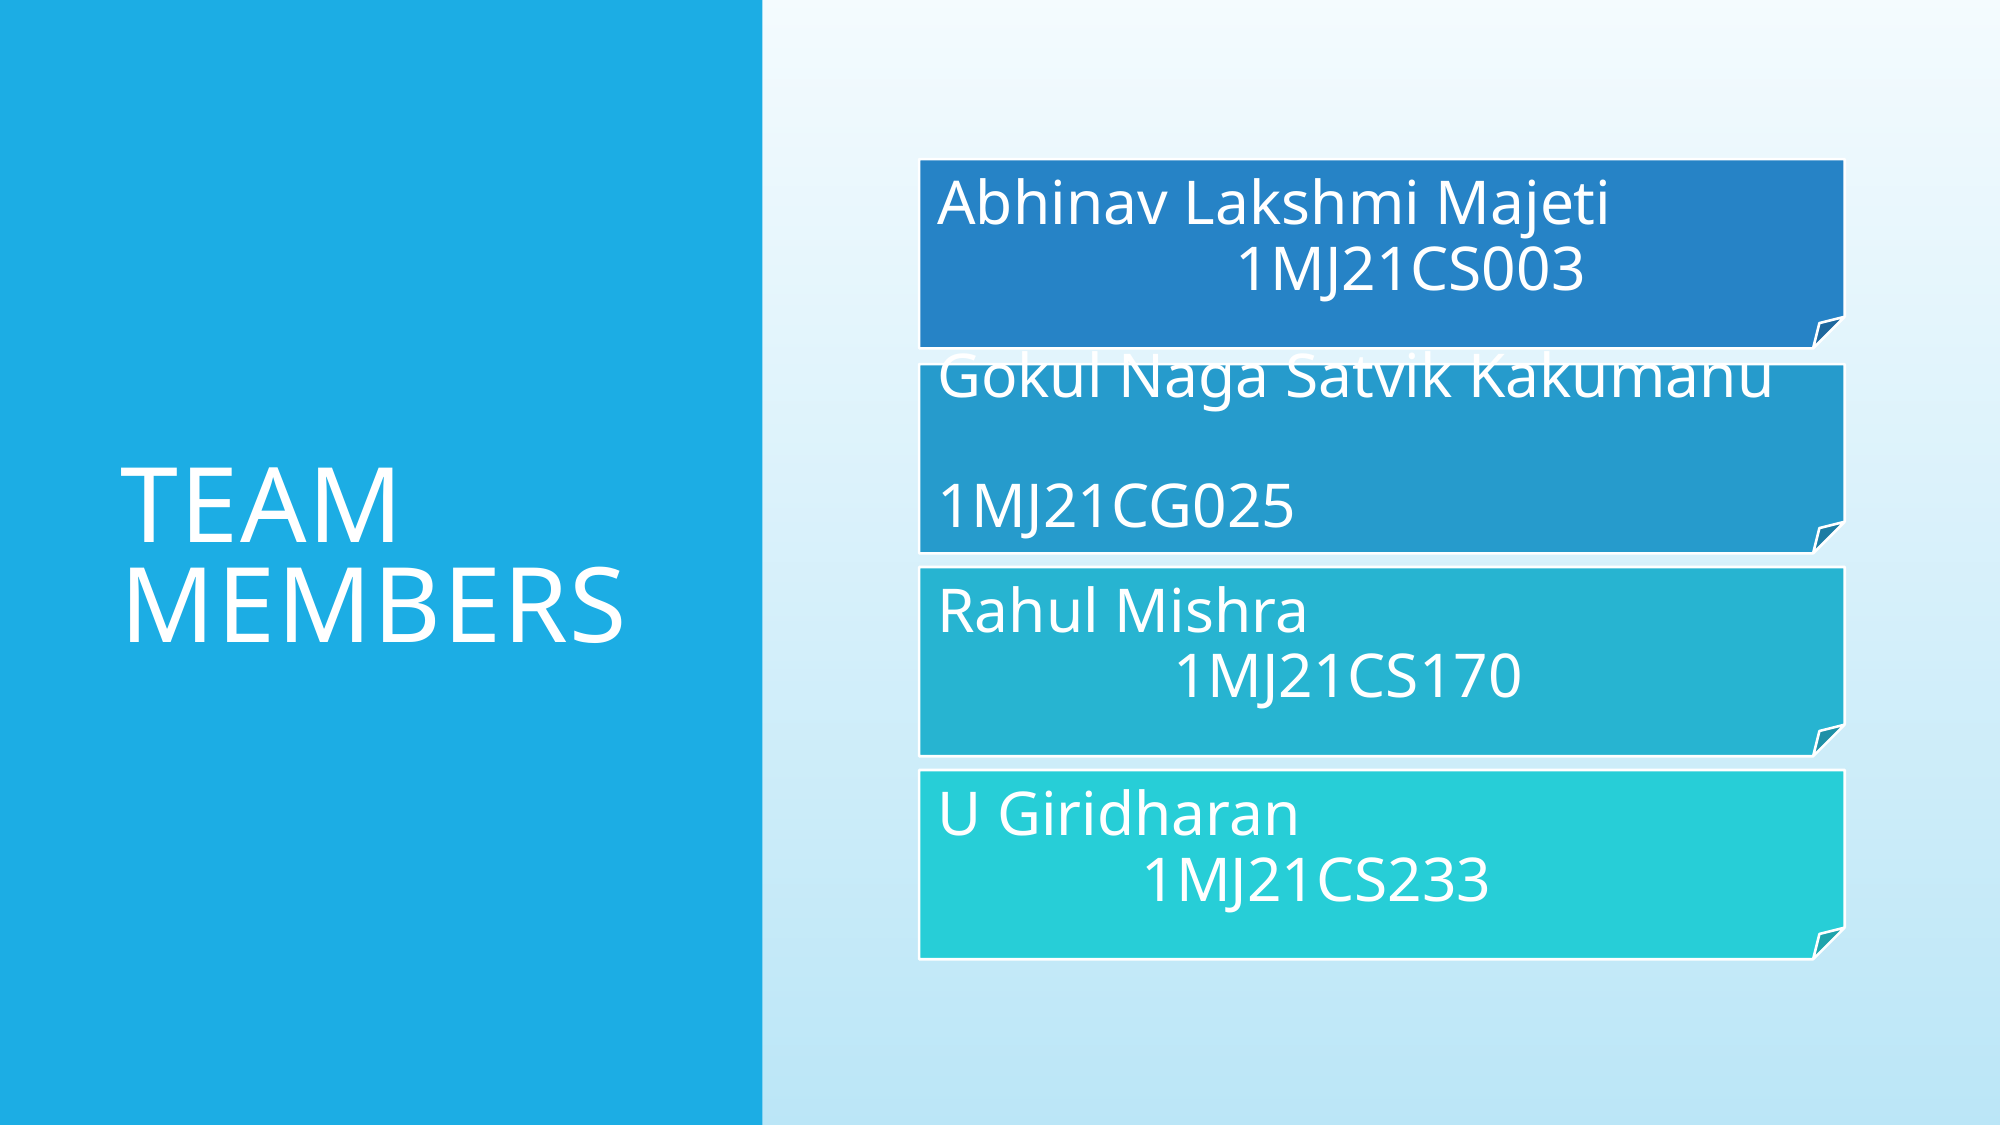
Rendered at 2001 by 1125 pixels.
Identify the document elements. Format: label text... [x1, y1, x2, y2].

title Team Members [105, 105, 666, 1020]
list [918, 156, 1845, 964]
text_box [0, 0, 764, 1125]
